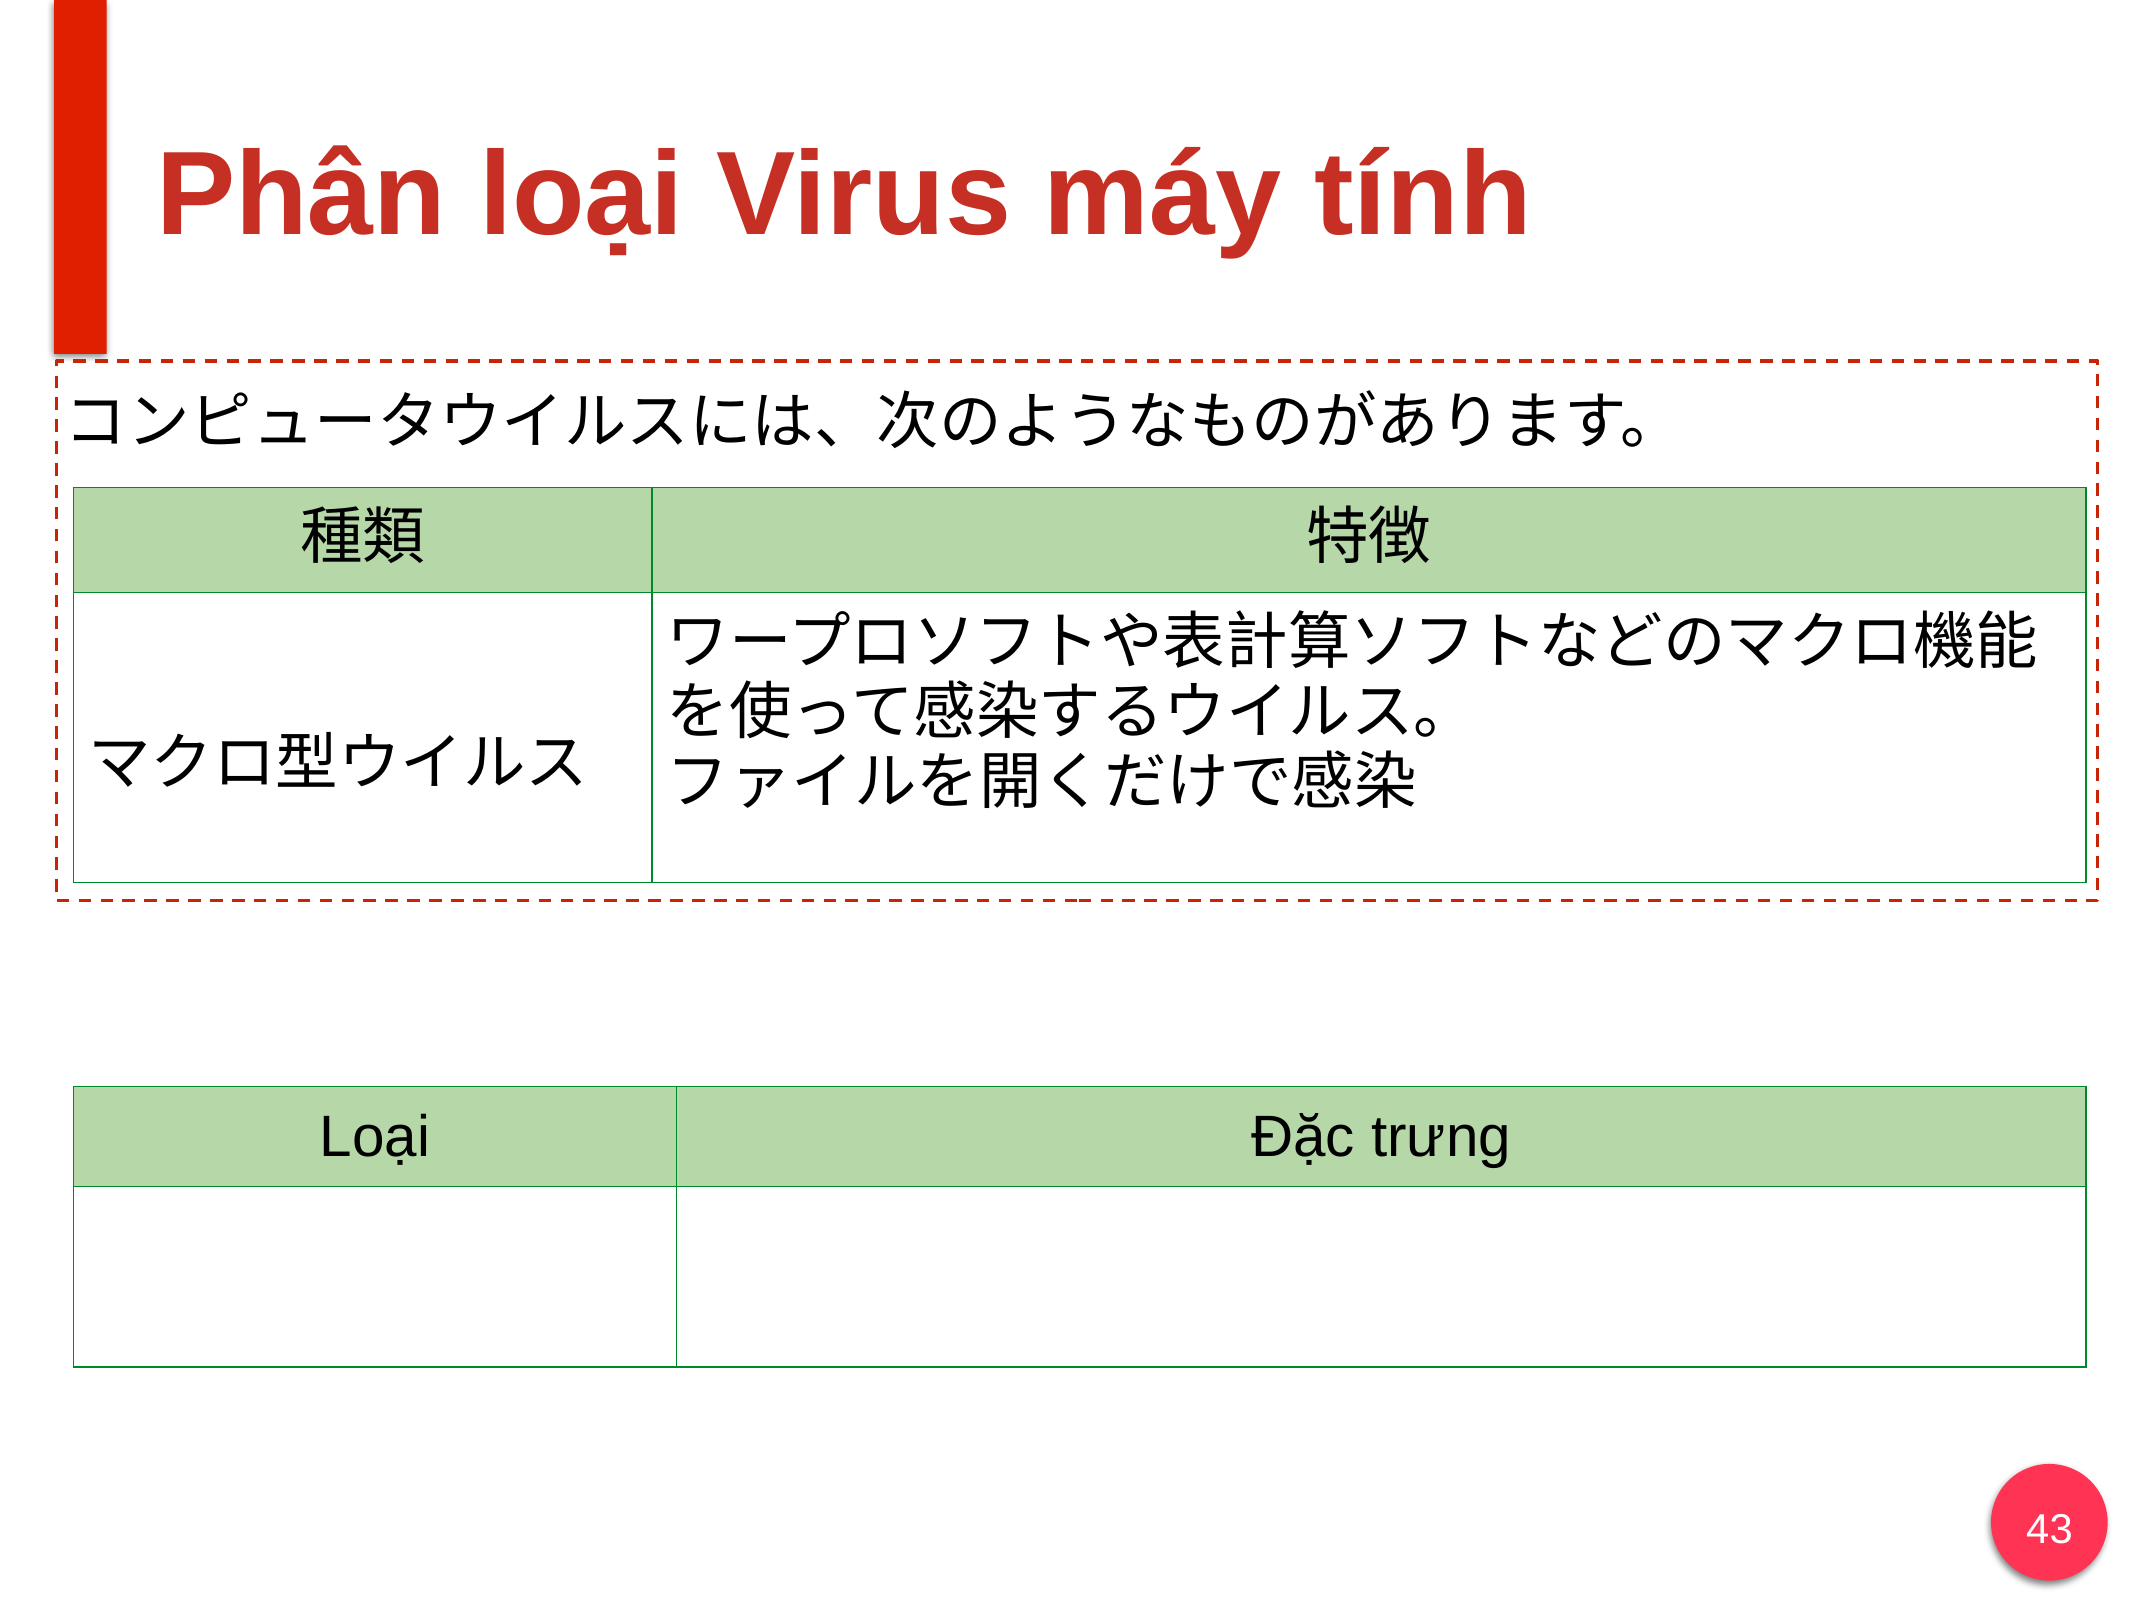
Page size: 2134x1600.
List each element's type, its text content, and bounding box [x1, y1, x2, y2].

table_cell マクロ型ウイルス [74, 593, 651, 882]
table_header Loại [74, 1087, 676, 1186]
table_header 特徴 [653, 488, 2085, 592]
text_box コンピュータウイルスには、次のようなものがあります。 [56, 361, 2098, 901]
slide_number 43 [2012, 1493, 2087, 1600]
table_header Đặc trưng [677, 1087, 2085, 1186]
table_cell ワープロソフトや表計算ソフトなどのマクロ機能を使って感染するウイルス。 ファイルを開くだけで感染 [653, 593, 2085, 882]
table_cell [74, 1187, 676, 1366]
table_cell [677, 1187, 2085, 1366]
title Phân loại Virus máy tính [147, 18, 2030, 336]
table_header 種類 [74, 488, 651, 592]
text_box [35, 973, 2078, 1238]
